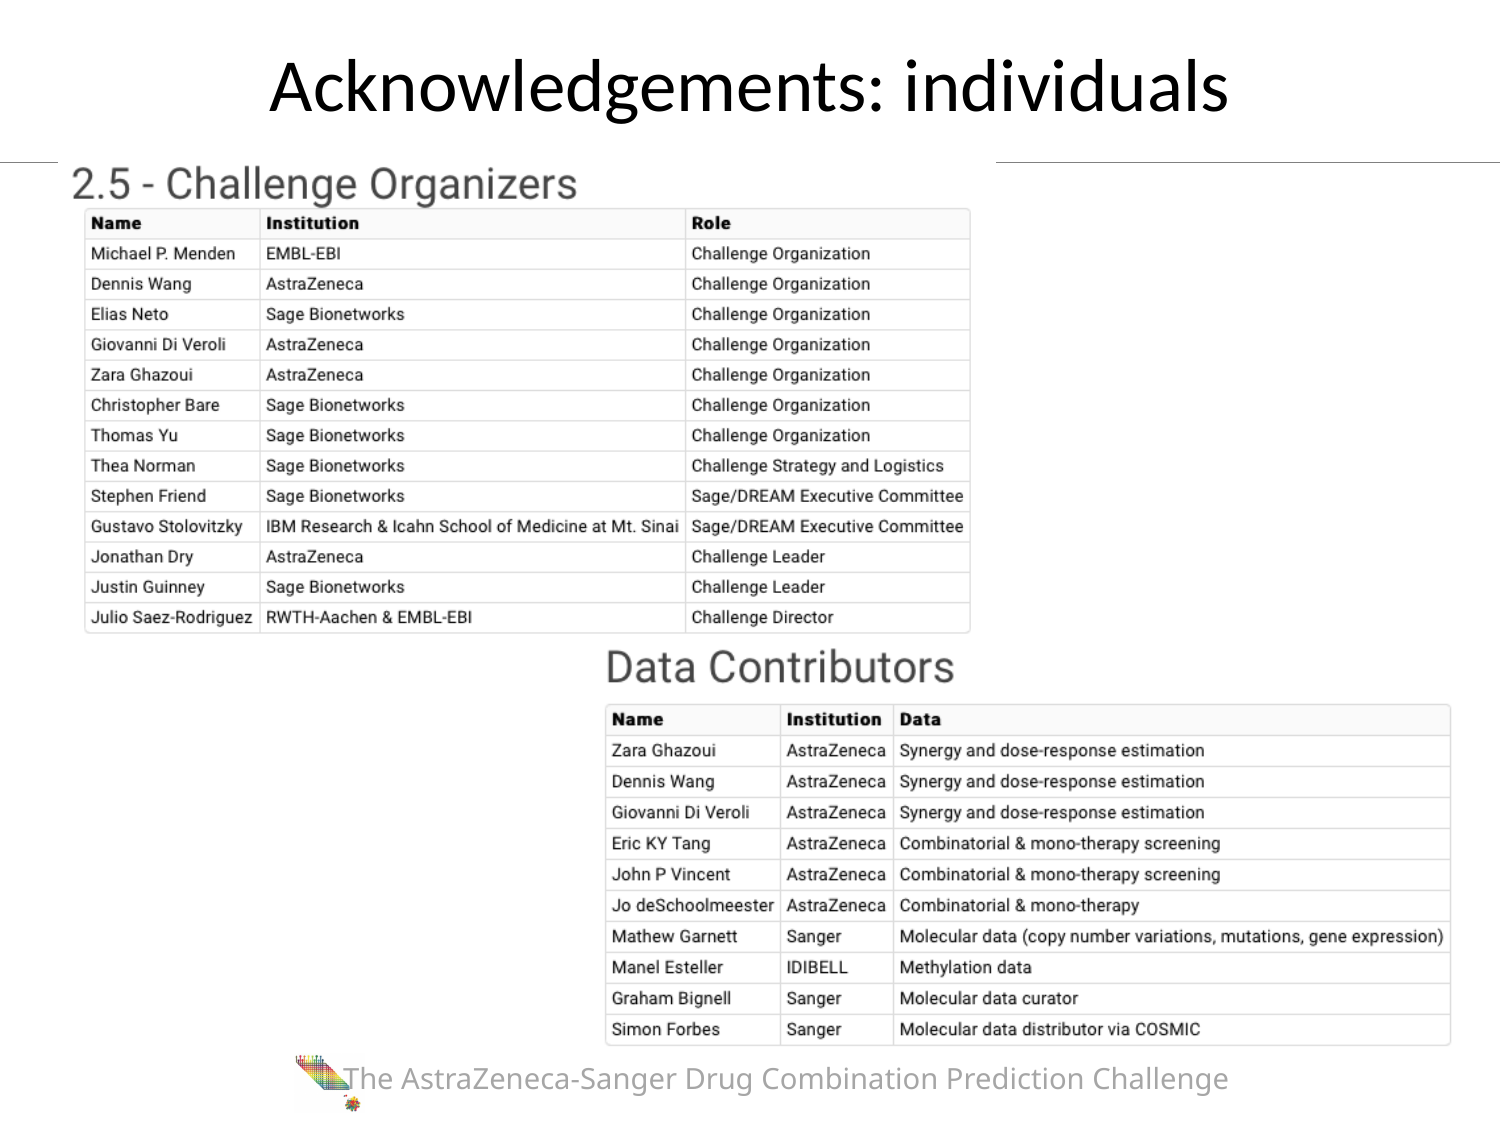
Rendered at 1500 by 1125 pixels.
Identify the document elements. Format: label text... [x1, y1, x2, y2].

picture [58, 162, 1485, 1061]
title Acknowledgements: individuals [75, 3, 1425, 159]
picture [294, 1053, 365, 1113]
